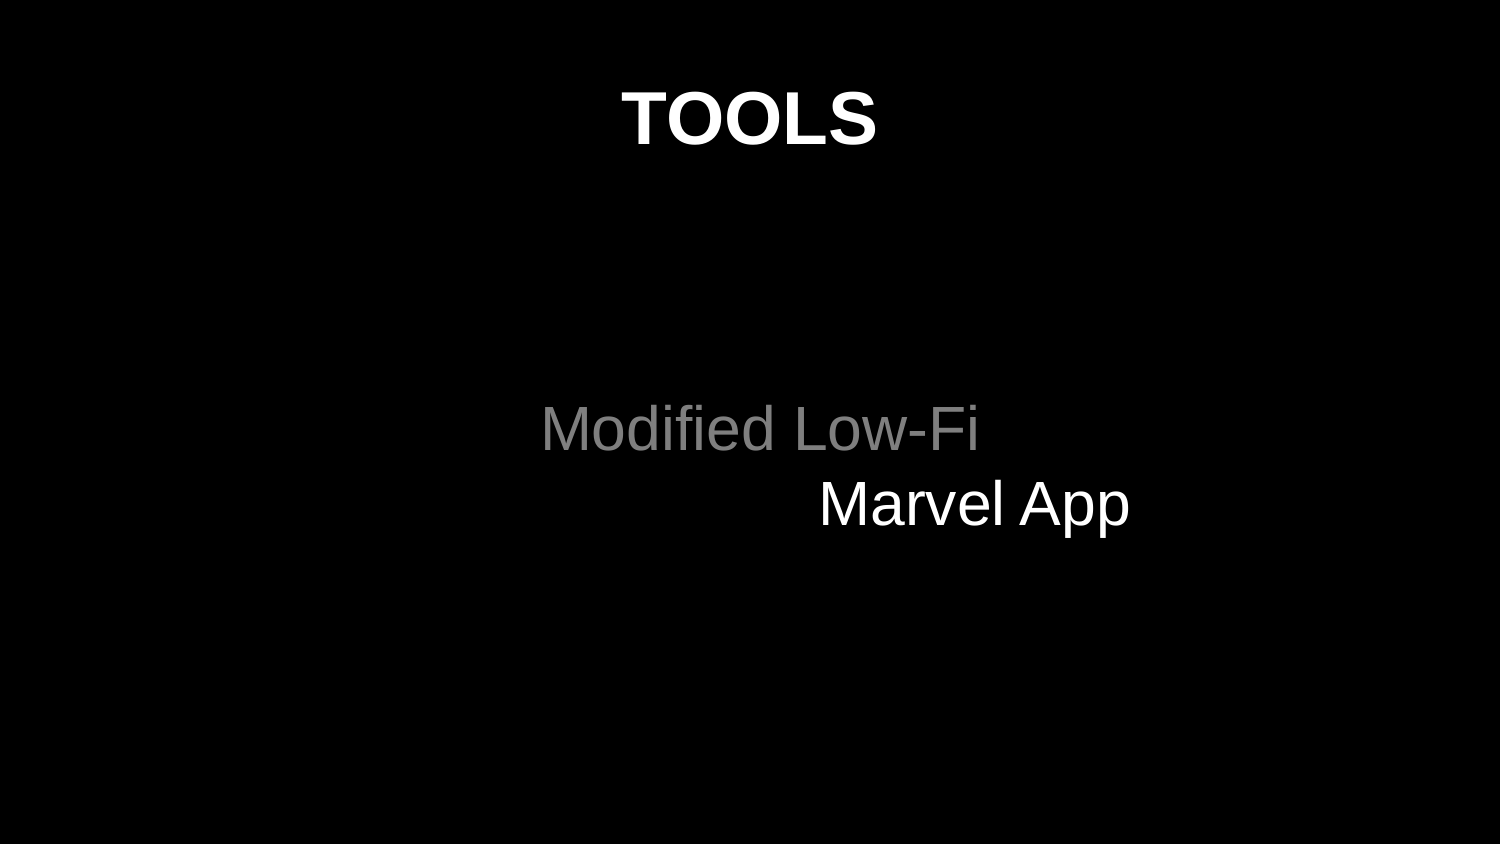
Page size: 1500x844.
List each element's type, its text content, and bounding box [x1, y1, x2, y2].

title TOOLS [75, 33, 1425, 157]
list Modified Low-Fi Marvel App [75, 157, 1425, 769]
